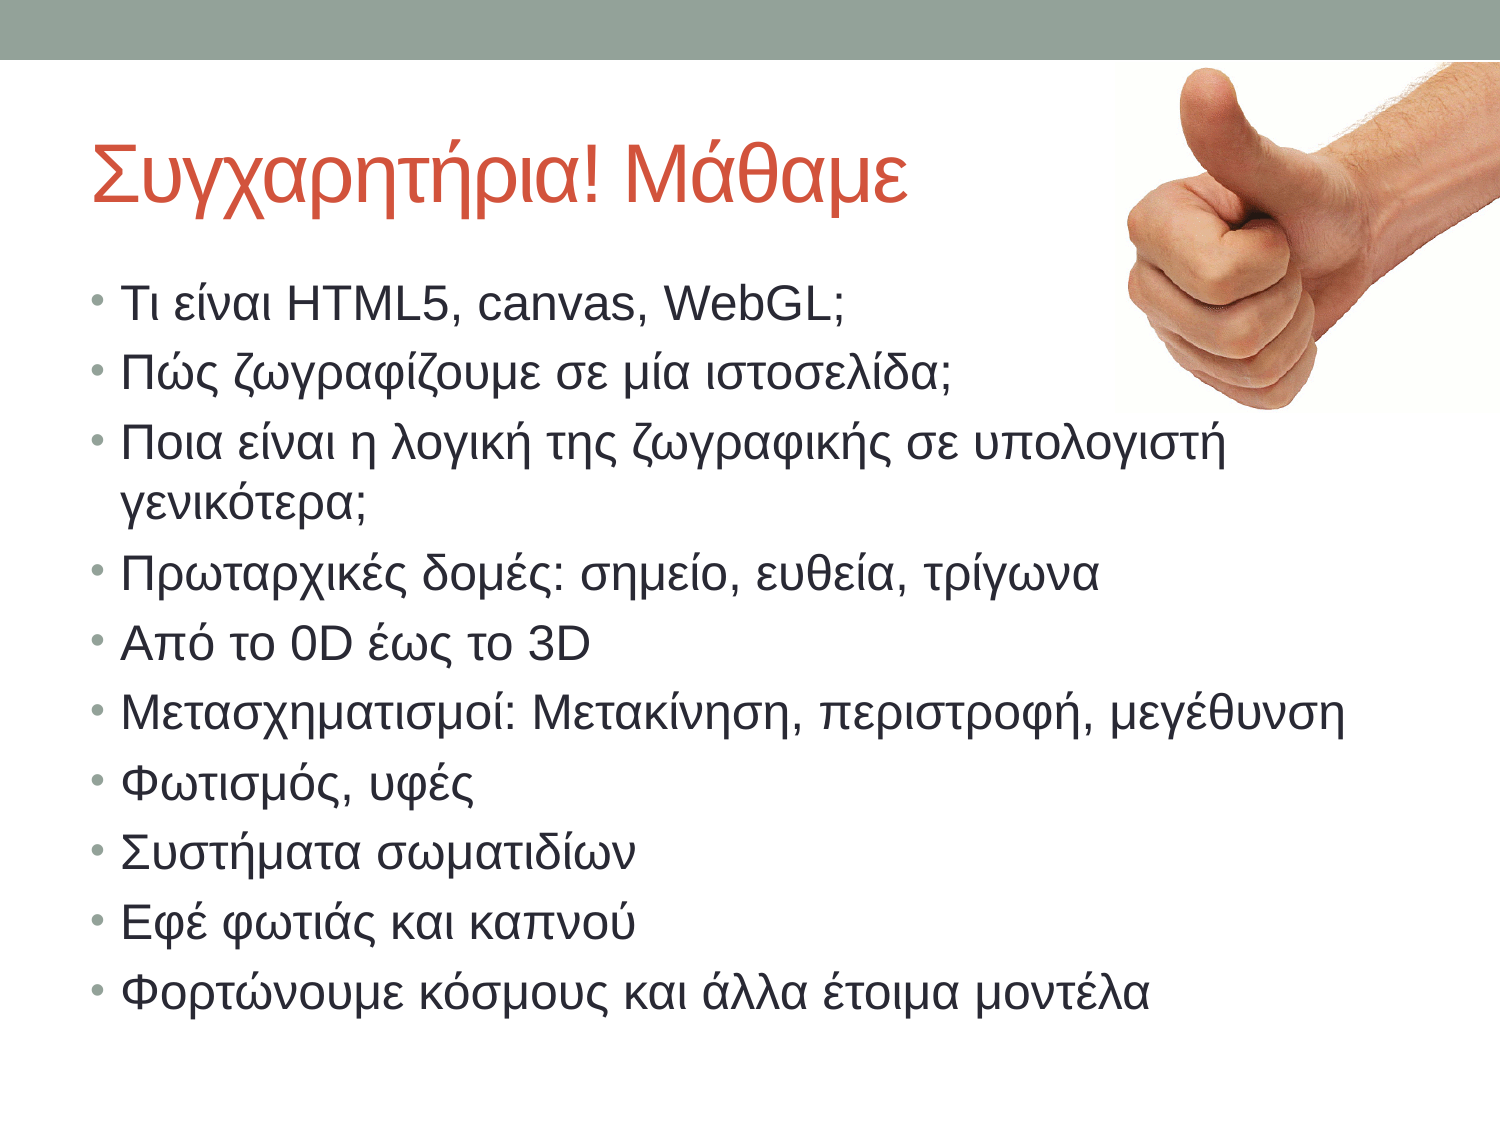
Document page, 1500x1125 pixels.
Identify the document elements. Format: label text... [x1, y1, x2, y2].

picture [1115, 62, 1500, 413]
list Τι είναι HTML5, canvas, WebGL; Πώς ζωγραφίζουμε σε μία ιστοσελίδα; Ποια είναι η λογική της ζωγραφικής σε υπολογιστή γενικότερα; Πρωταρχικές δομές: σημείο, ευθεία, τρίγωνα Από το 0D έως το 3D Μετασχηματισμοί: Μετακίνηση, περιστροφή, μεγέθυνση Φωτισμός, υφές Συστήματα σωματιδίων Εφέ φωτιάς και καπνού Φορτώνουμε κόσμους και άλλα έτοιμα μοντέλα [75, 262, 1425, 1063]
title Συγχαρητήρια! Μάθαμε [75, 87, 1112, 250]
